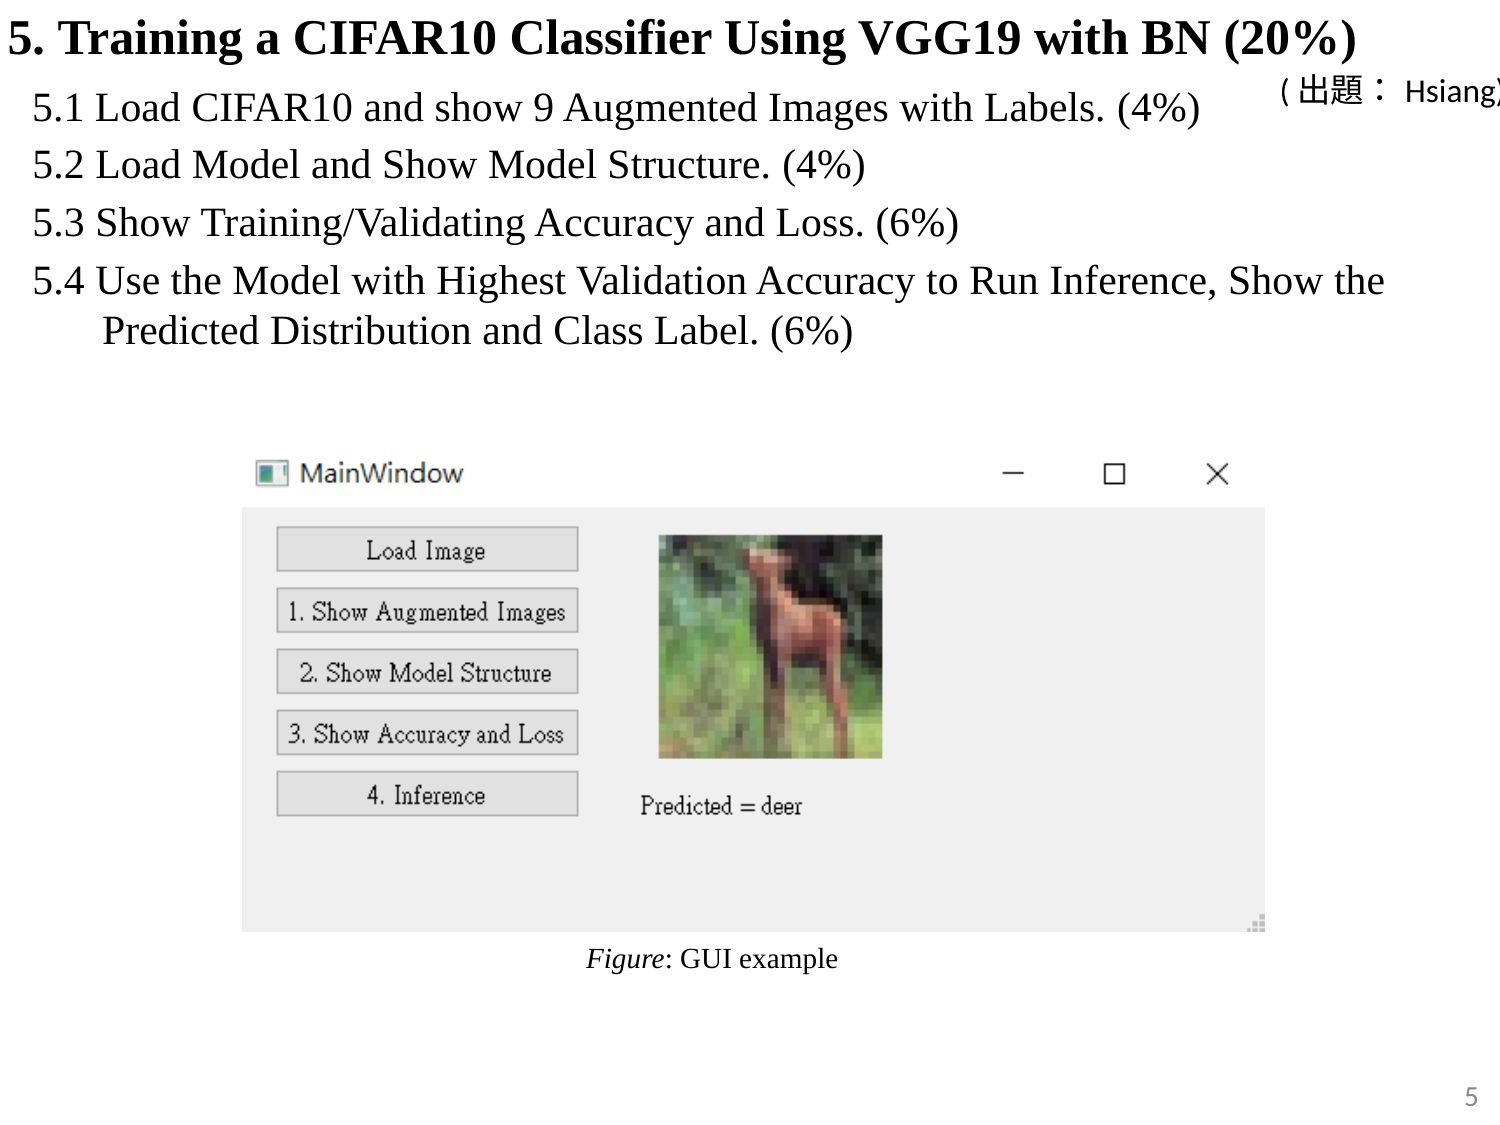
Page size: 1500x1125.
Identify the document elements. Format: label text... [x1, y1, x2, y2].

slide_number 5 [1156, 1065, 1494, 1125]
title 5. Training a CIFAR10 Classifier Using VGG19 with BN (20%) [0, 0, 1500, 64]
list 5.1 Load CIFAR10 and show 9 Augmented Images with Labels. (4%) 5.2 Load Model and Show Model Structure. (4%) 5.3 Show Training/Validating Accuracy and Loss. (6%) 5.4 Use the Model with Highest Validation Accuracy to Run Inference, Show the Predicted Distribution and Class Label. (6%) [0, 64, 1500, 322]
text_box Figure: GUI example [358, 941, 1067, 982]
text_box (出題：Hsiang) [1264, 61, 1500, 117]
picture [242, 448, 1265, 933]
